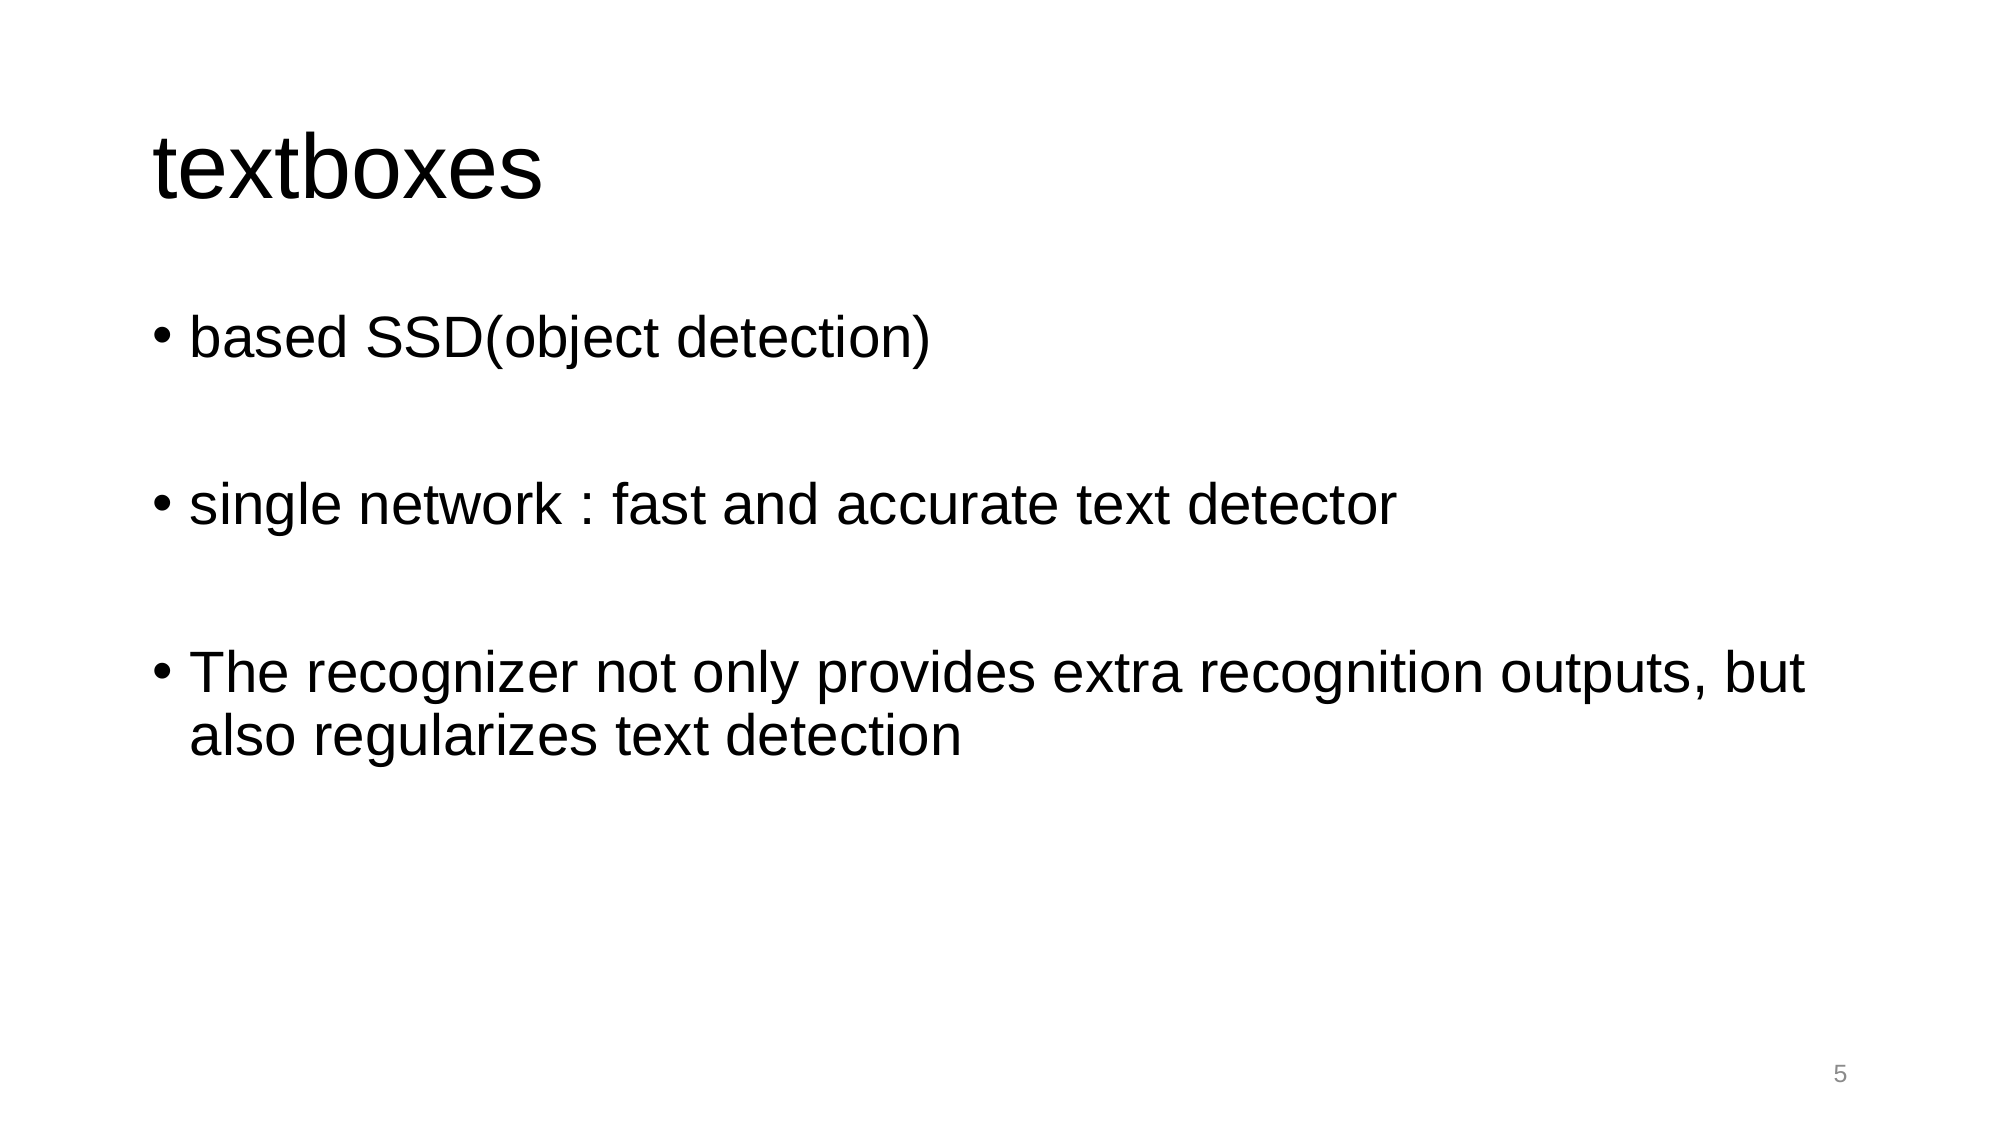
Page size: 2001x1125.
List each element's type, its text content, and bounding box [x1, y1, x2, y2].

list based SSD(object detection) single network : fast and accurate text detector The recognizer not only provides extra recognition outputs, but also regularizes text detection [137, 299, 1863, 1014]
slide_number 5 [1412, 1042, 1863, 1103]
title textboxes [137, 59, 1863, 278]
